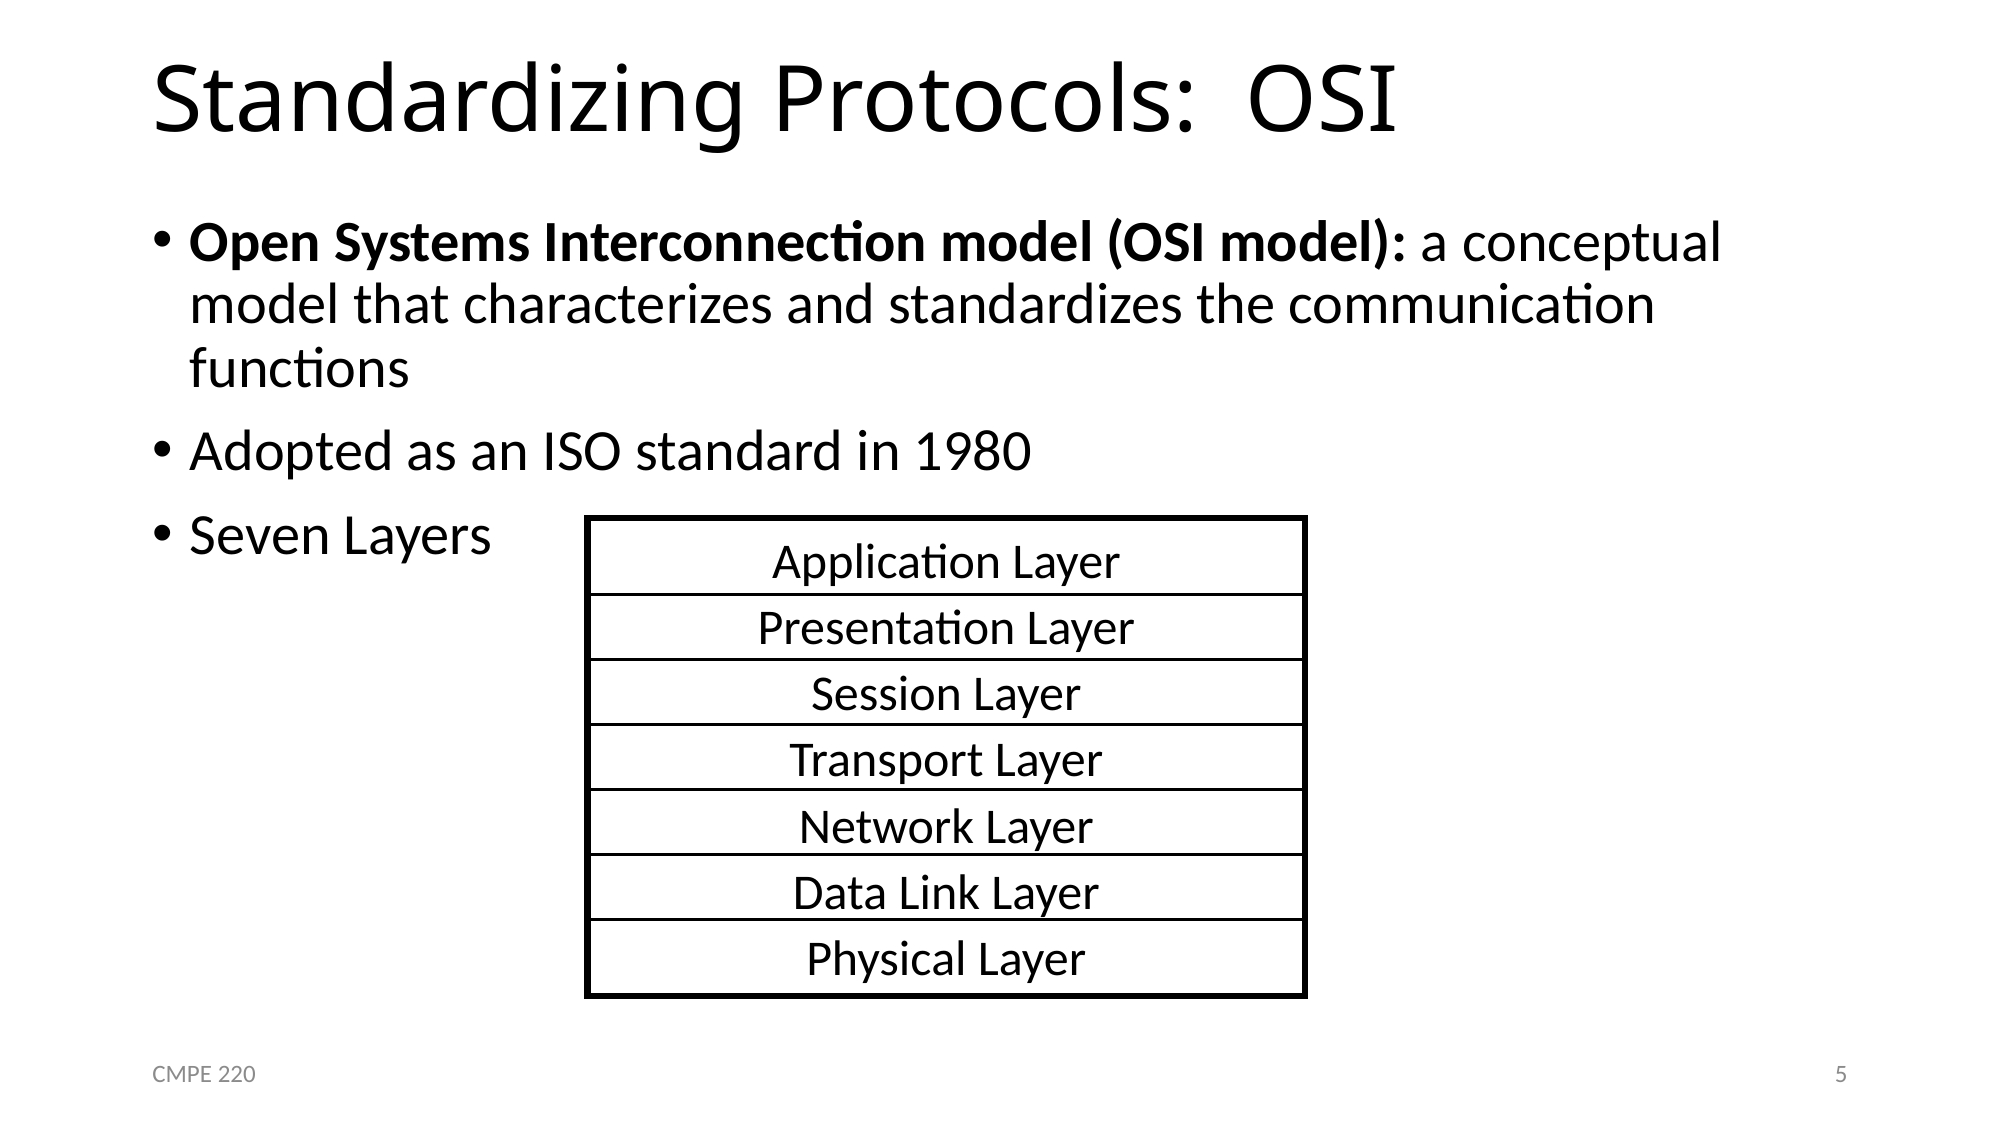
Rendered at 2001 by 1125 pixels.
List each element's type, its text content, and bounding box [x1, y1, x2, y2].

text_box Application Layer Presentation Layer Session Layer Transport Layer Network Layer Data Link Layer Physical Layer [742, 520, 1150, 593]
text_box [586, 517, 1306, 997]
title Standardizing Protocols: OSI [137, 0, 1863, 203]
text_box Application Layer Presentation Layer Session Layer Transport Layer Network Layer Data Link Layer Physical Layer [742, 856, 1150, 918]
list Open Systems Interconnection model (OSI model): a conceptual model that characterizes and standardizes the communication functions Adopted as an ISO standard in 1980 Seven Layers [137, 203, 1863, 996]
text_box Application Layer Presentation Layer Session Layer Transport Layer Network Layer Data Link Layer Physical Layer [742, 921, 1150, 993]
text_box Application Layer Presentation Layer Session Layer Transport Layer Network Layer Data Link Layer Physical Layer [742, 791, 1150, 853]
text_box Application Layer Presentation Layer Session Layer Transport Layer Network Layer Data Link Layer Physical Layer [742, 596, 1150, 658]
text_box Application Layer Presentation Layer Session Layer Transport Layer Network Layer Data Link Layer Physical Layer [742, 726, 1150, 788]
slide_number CMPE 220 [137, 1042, 588, 1103]
slide_number 5 [1412, 1042, 1863, 1103]
text_box Application Layer Presentation Layer Session Layer Transport Layer Network Layer Data Link Layer Physical Layer [742, 661, 1150, 723]
